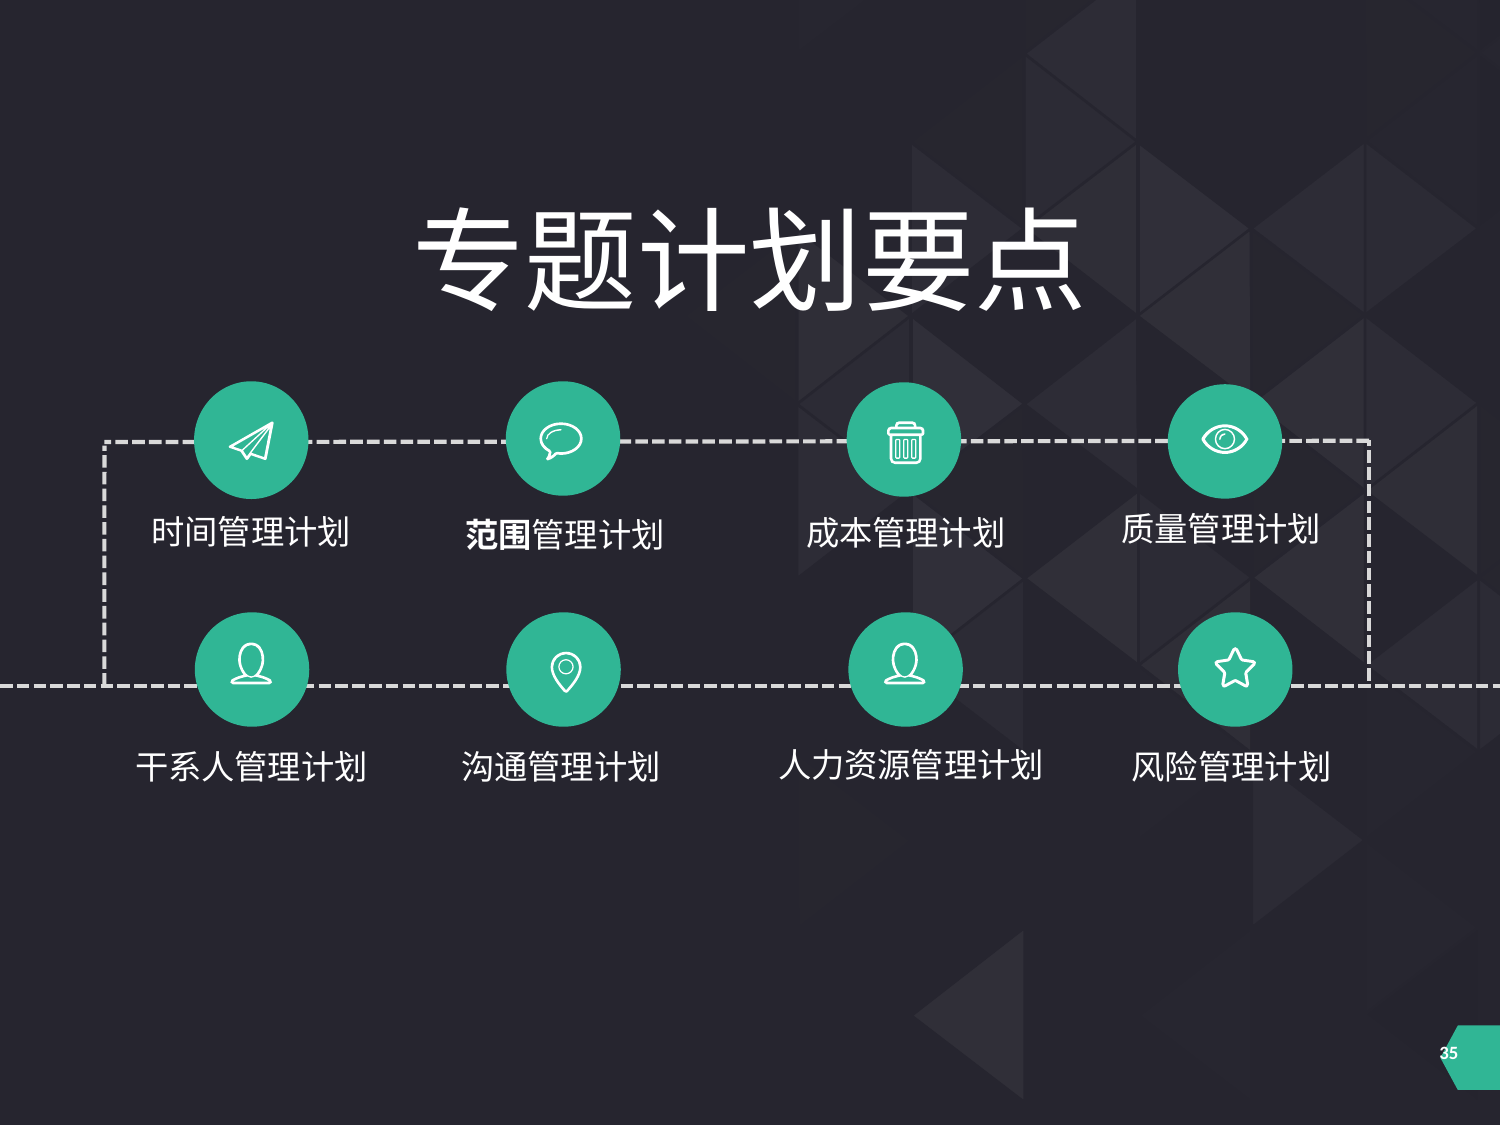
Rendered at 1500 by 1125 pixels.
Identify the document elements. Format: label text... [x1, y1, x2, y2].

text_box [102, 612, 400, 795]
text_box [132, 381, 370, 561]
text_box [1110, 612, 1353, 795]
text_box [442, 381, 688, 563]
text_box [752, 612, 1070, 793]
text_box 专题计划要点 [397, 182, 1103, 333]
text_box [439, 612, 683, 795]
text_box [1094, 384, 1348, 557]
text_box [783, 382, 1028, 560]
